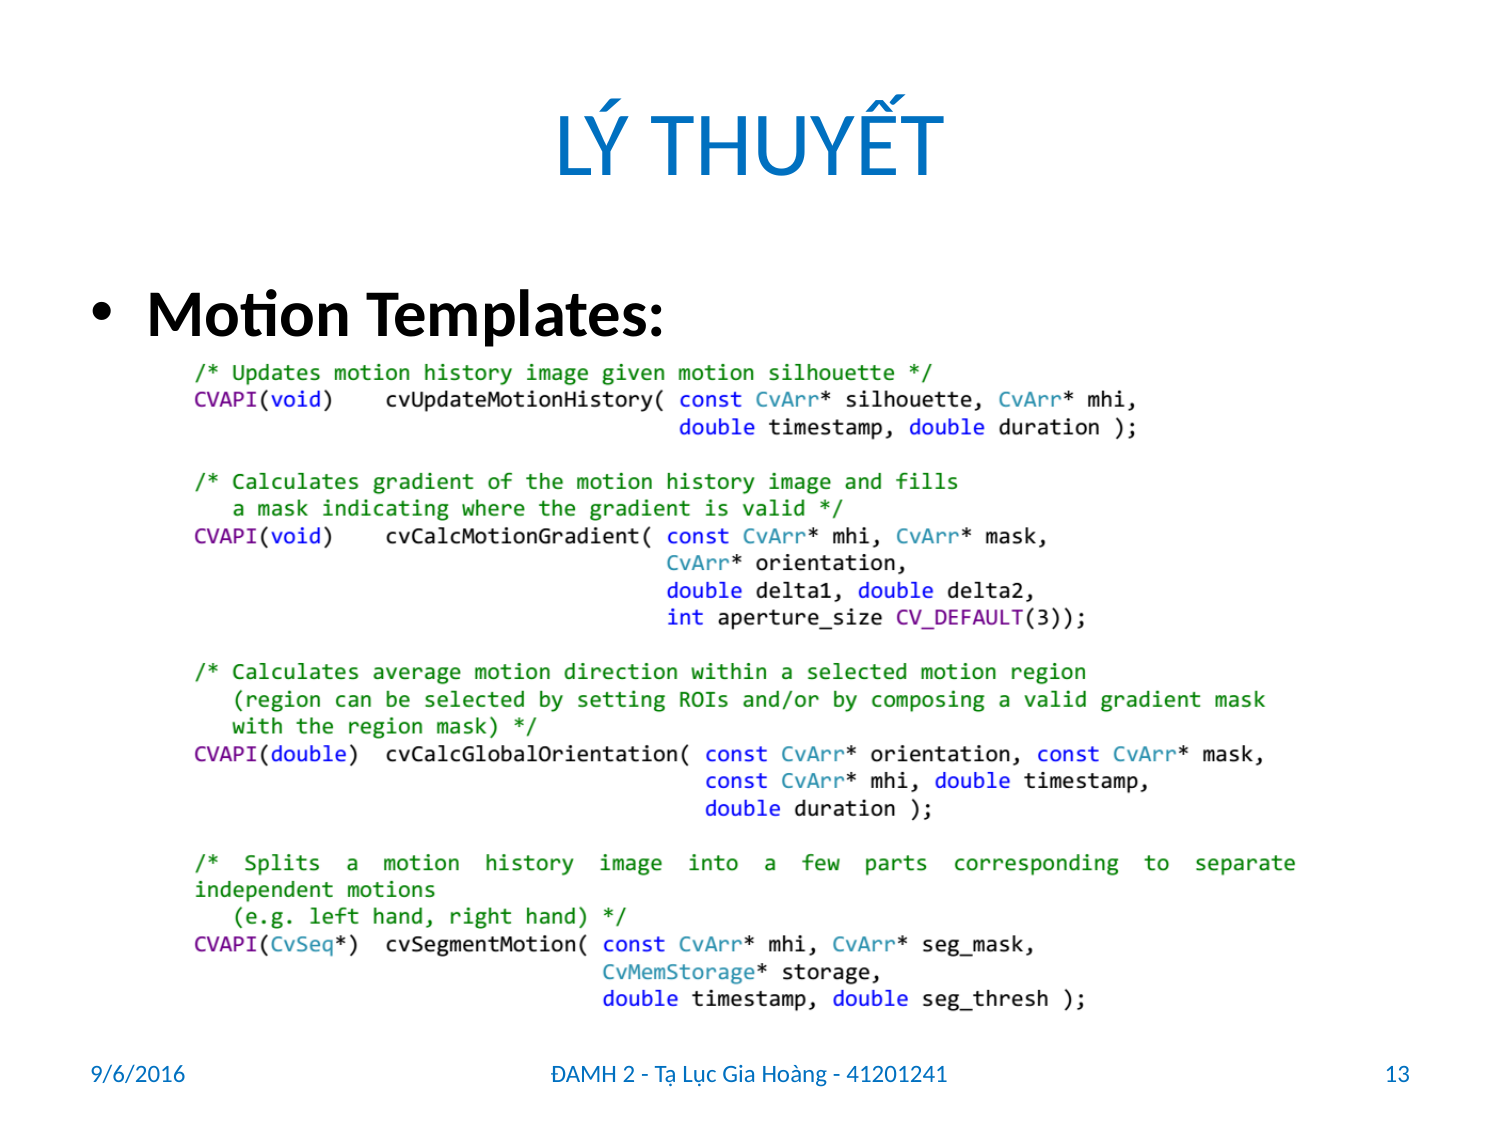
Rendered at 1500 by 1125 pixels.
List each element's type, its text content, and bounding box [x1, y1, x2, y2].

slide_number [75, 1042, 425, 1103]
footer ĐAMH 2 - Tạ Lục Gia Hoàng - 41201241 [512, 1047, 988, 1103]
slide_number 13 [1074, 1042, 1425, 1103]
list Motion Templates: [75, 262, 1425, 1005]
title LÝ THUYẾT [75, 45, 1425, 233]
picture [174, 349, 1326, 1039]
